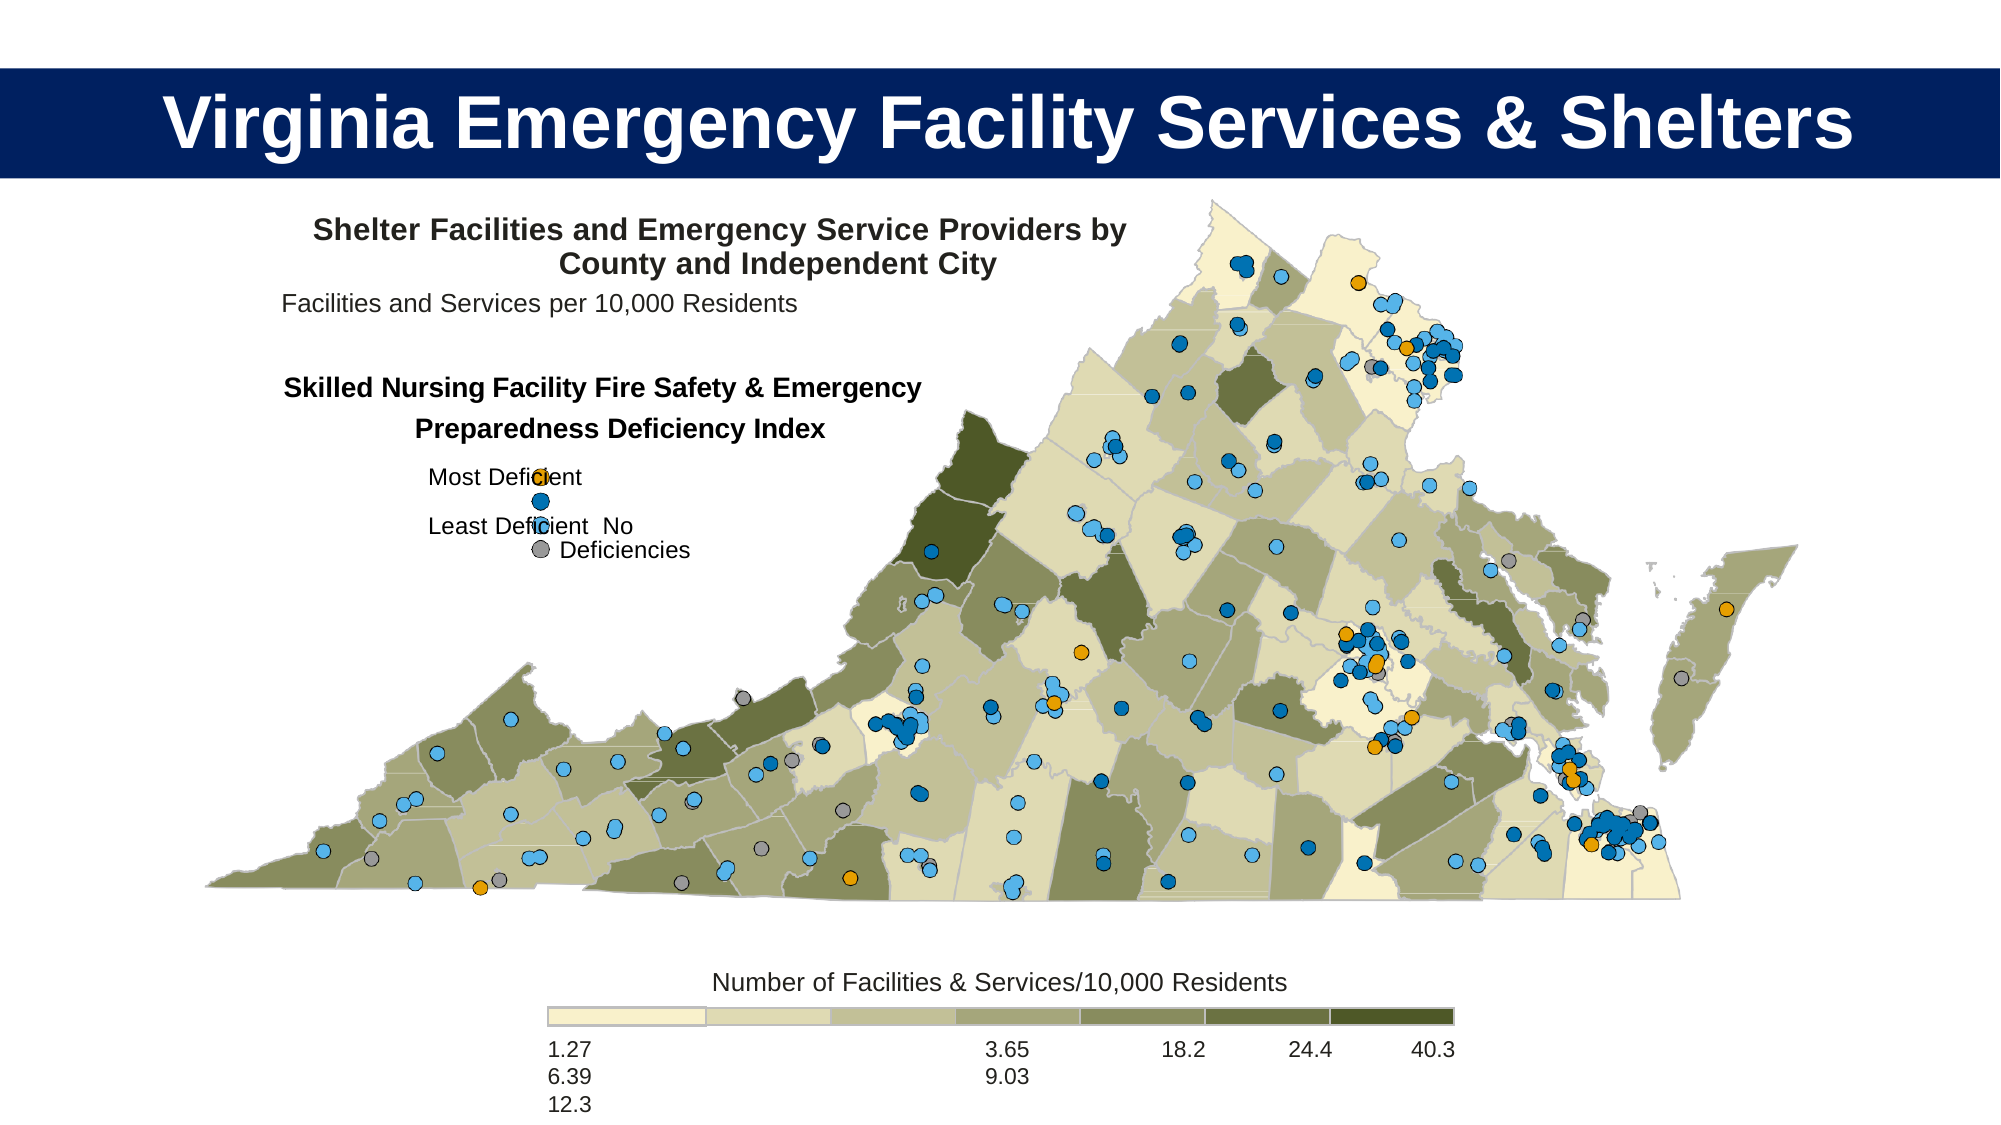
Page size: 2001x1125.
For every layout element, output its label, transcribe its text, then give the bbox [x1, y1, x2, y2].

text_box Shelter Facilities and Emergency Service Providers by County and Independent City Facilities and Services per 10,000 Residents Skilled Nursing Facility Fire Safety & Emergency Preparedness Deficiency Index Most Deficient Least Deficient No Deficiencies [281, 206, 1132, 563]
text_box [0, 68, 2000, 179]
table_header [1081, 1009, 1204, 1024]
text_box 40.3 [1408, 1032, 1458, 1062]
text_box [204, 199, 1799, 902]
text_box 18.2 24.4 [1159, 1032, 1333, 1062]
table_header [1331, 1009, 1453, 1024]
text_box 1.27 3.65 6.39 9.03 12.3 Homeland Infrastructure Foundation−Level Data: https://hifld−geoplatform.opendata.arcgis.com/ Fire Safety Deficiencies and Inspection Dates (01/2018−03/2022): The Centers for Medicare & Medicaid Services [224, 1032, 1116, 1125]
table_header [1206, 1009, 1329, 1024]
table_header [956, 1009, 1079, 1024]
table_header [707, 1009, 830, 1024]
table_header [549, 1009, 705, 1024]
table_header [832, 1009, 955, 1024]
title Virginia Emergency Facility Services & Shelters [160, 71, 1864, 262]
text_box Number of Facilities & Services/10,000 Residents [709, 963, 1294, 997]
